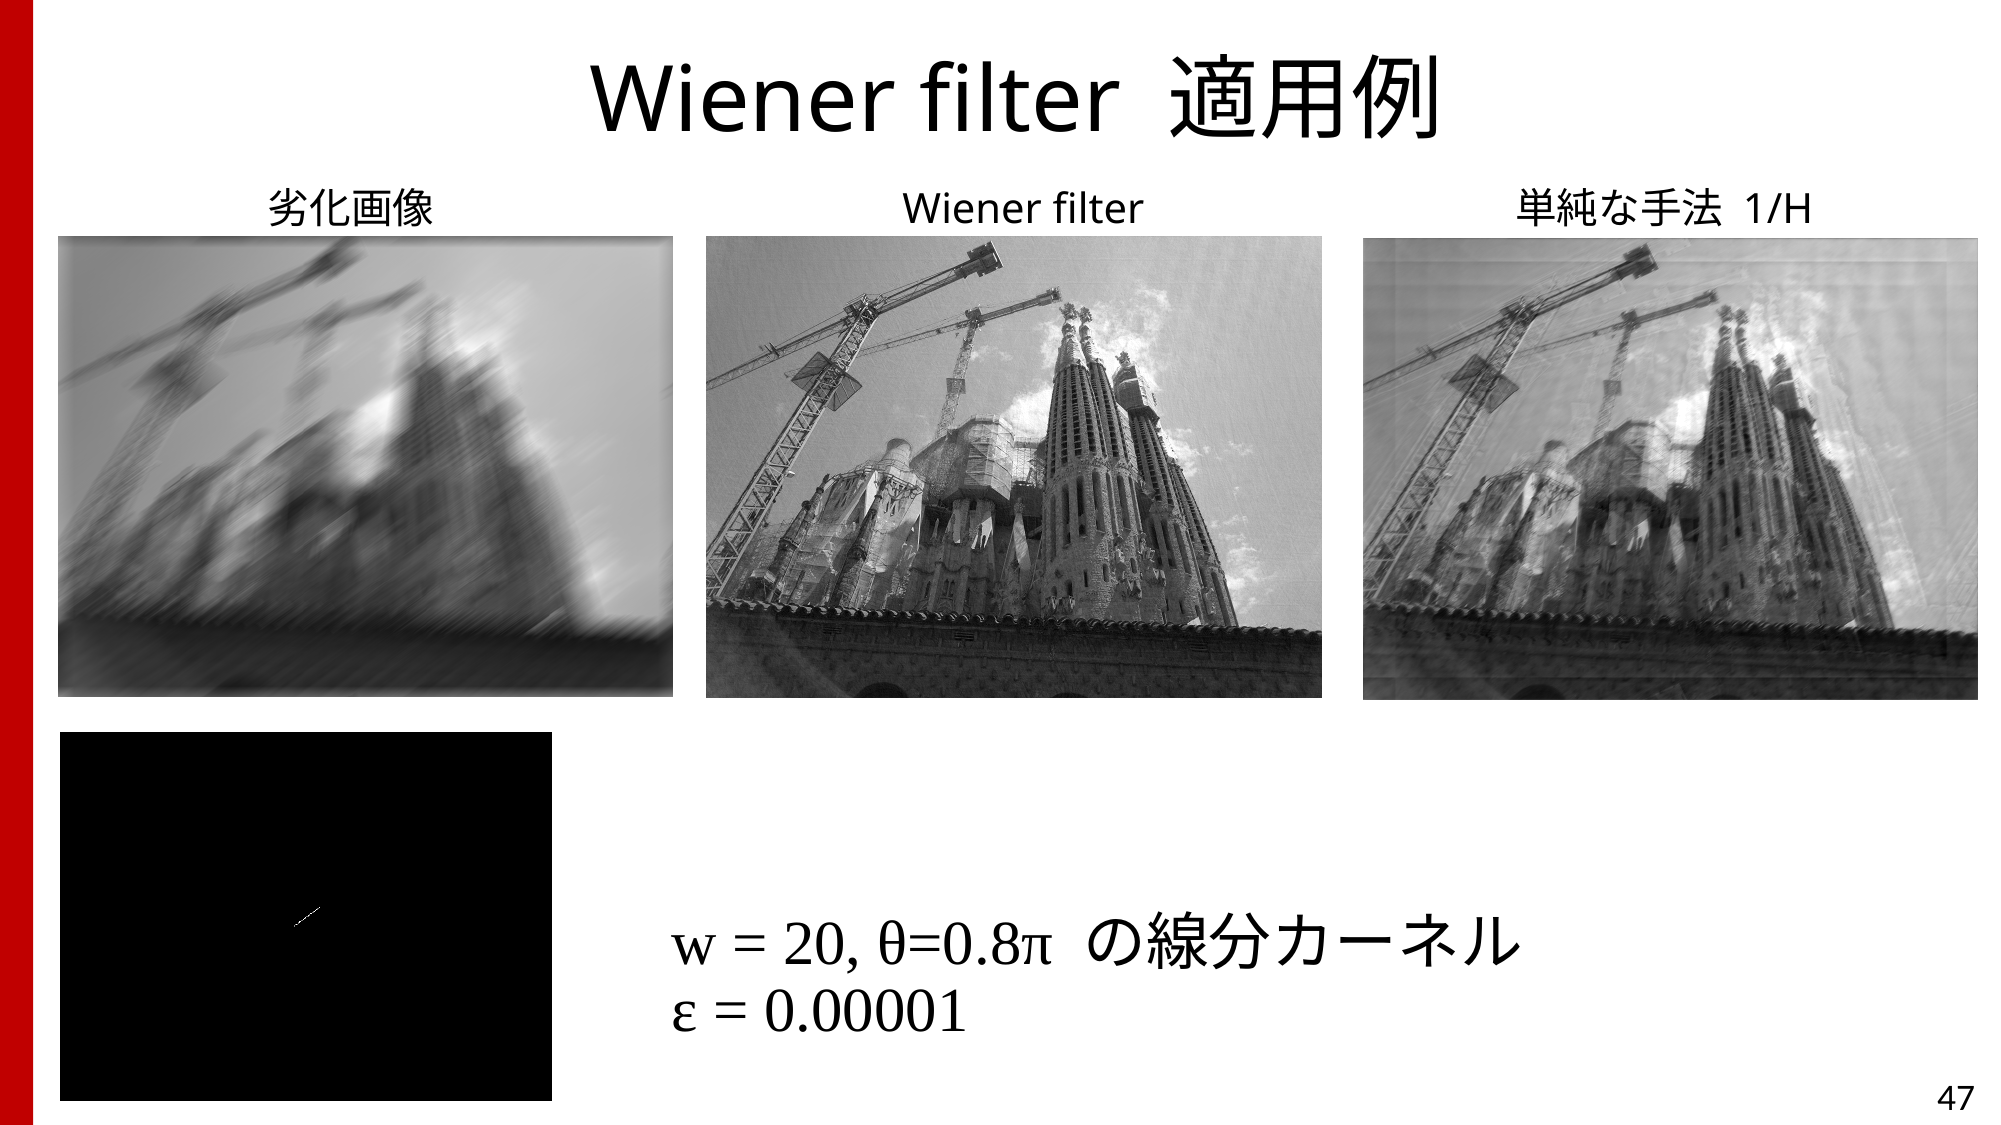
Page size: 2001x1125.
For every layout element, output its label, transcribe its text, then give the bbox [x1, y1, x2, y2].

text_box 単純な手法 1/H [1500, 174, 1829, 238]
title Wiener filter 適用例 [75, 41, 1958, 162]
slide_number 47 [1539, 1065, 1990, 1125]
picture [60, 732, 552, 1101]
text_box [58, 236, 1322, 698]
text_box w = 20, θ=0.8π の線分カーネル ε = 0.00001 [655, 827, 1708, 1055]
text_box Wiener filter [887, 174, 1160, 236]
text_box 劣化画像 [252, 174, 450, 236]
picture [1363, 238, 1978, 700]
